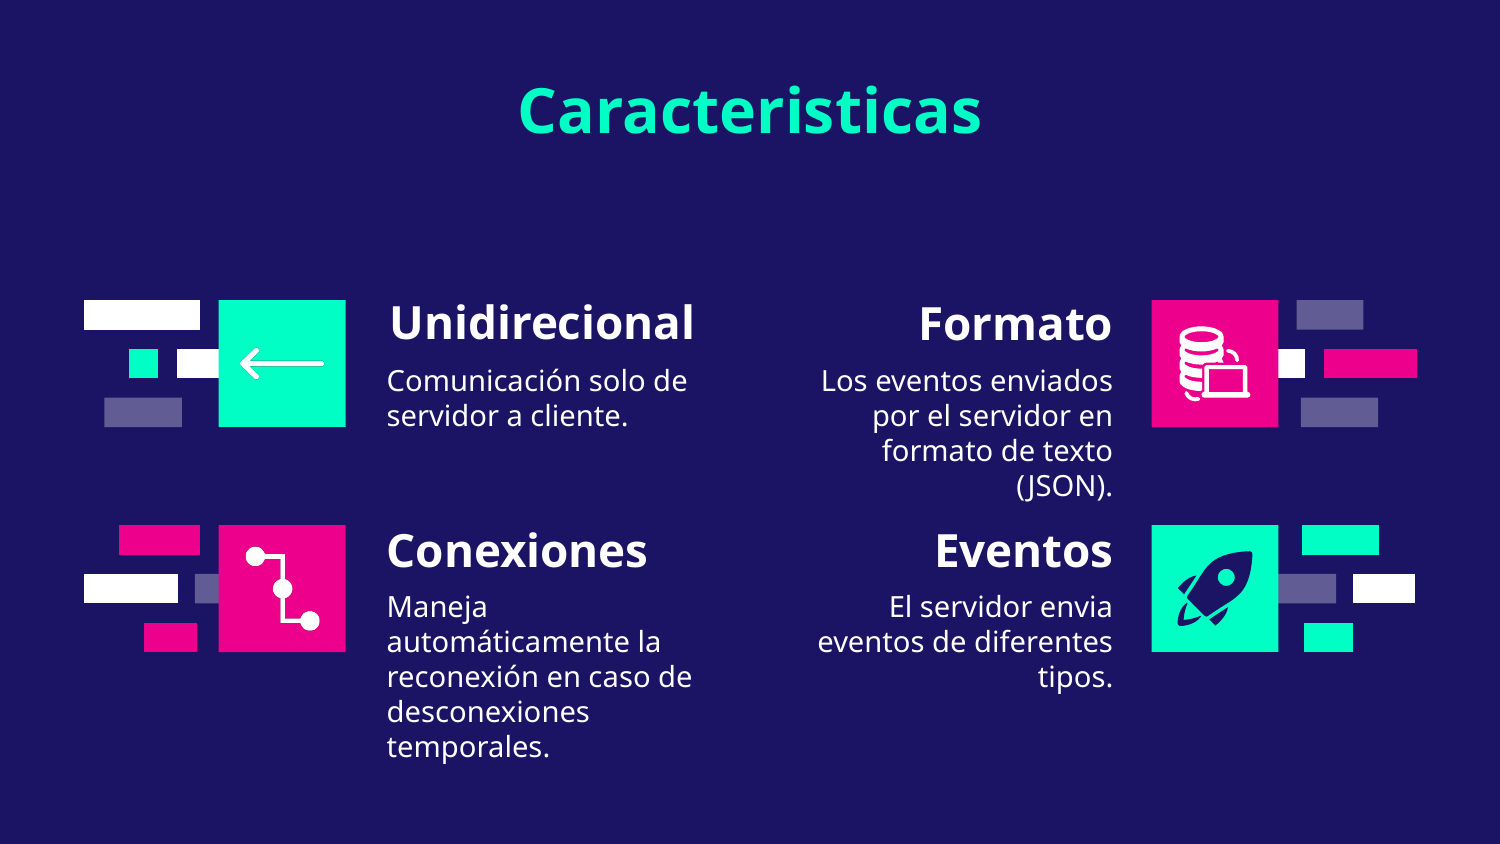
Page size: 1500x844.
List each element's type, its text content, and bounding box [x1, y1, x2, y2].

text_box [143, 622, 197, 653]
text_box [104, 397, 182, 428]
text_box [1279, 573, 1337, 604]
text_box [177, 348, 218, 379]
text_box [1353, 573, 1416, 604]
title Formato [773, 291, 1129, 350]
title Eventos [773, 517, 1129, 577]
text_box [1151, 300, 1279, 427]
text_box [119, 525, 200, 555]
text_box [1300, 397, 1379, 428]
text_box [1304, 622, 1354, 653]
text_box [1177, 550, 1253, 627]
subtitle El servidor envia eventos de diferentes tipos. [773, 588, 1129, 656]
title Unidirecional [374, 291, 773, 349]
picture [236, 318, 328, 409]
text_box [1323, 348, 1418, 379]
text_box [1301, 525, 1379, 555]
subtitle Los eventos enviados por el servidor en formato de texto (JSON). [773, 362, 1129, 430]
text_box [218, 300, 346, 427]
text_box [1179, 326, 1251, 402]
text_box [84, 300, 200, 330]
text_box [1151, 525, 1279, 652]
text_box [84, 573, 178, 604]
title Caracteristicas [209, 56, 1291, 166]
text_box [1296, 300, 1364, 330]
text_box [1279, 348, 1305, 379]
title Conexiones [371, 517, 773, 577]
text_box [128, 348, 158, 379]
subtitle Comunicación solo de servidor a cliente. [371, 362, 727, 430]
picture [222, 529, 342, 649]
subtitle Maneja automáticamente la reconexión en caso de desconexiones temporales. [371, 588, 727, 656]
text_box [218, 525, 346, 533]
text_box [194, 573, 217, 604]
